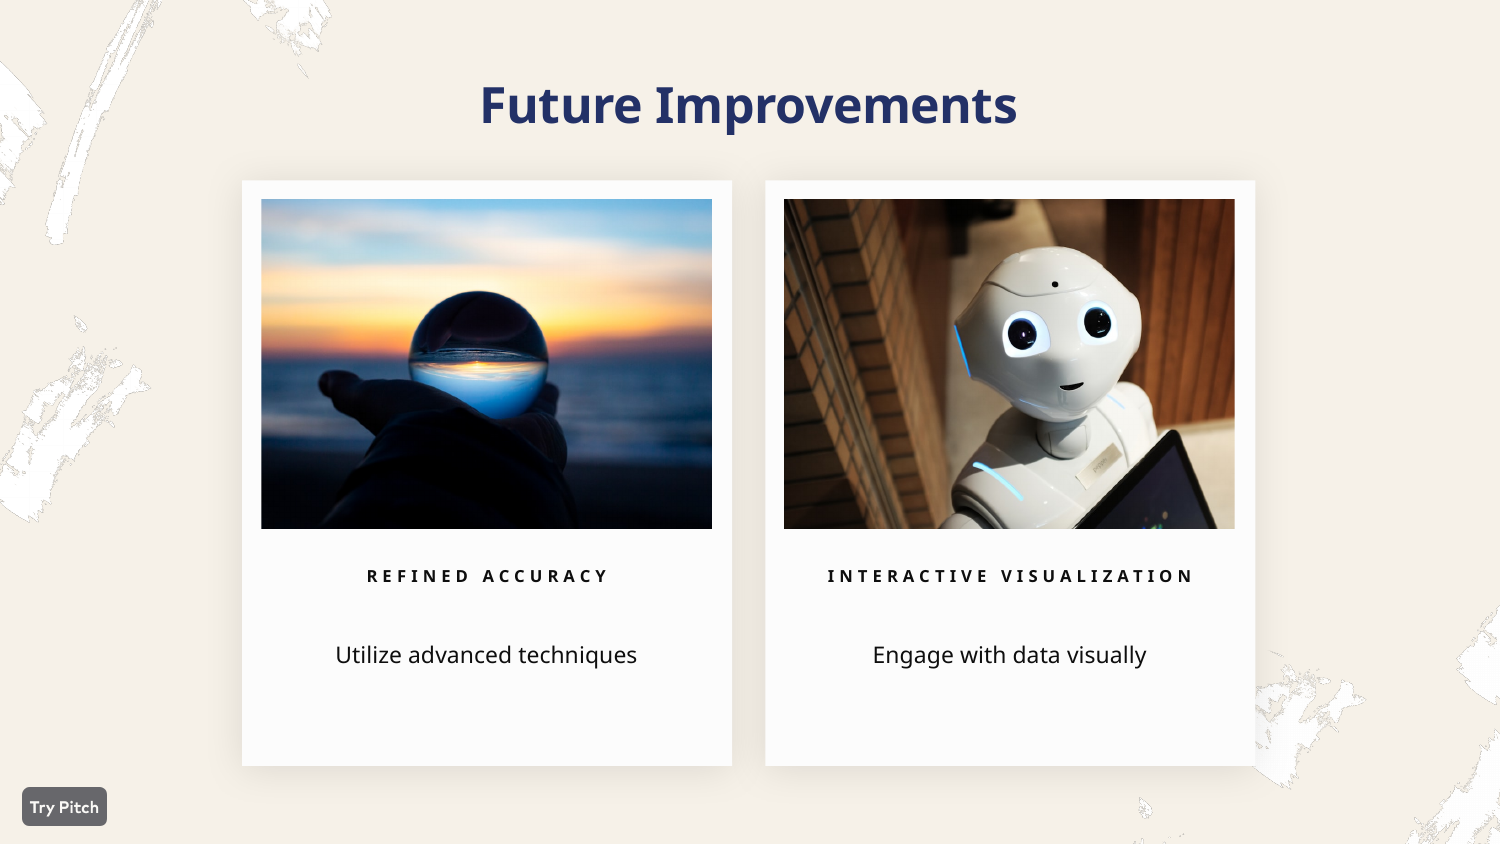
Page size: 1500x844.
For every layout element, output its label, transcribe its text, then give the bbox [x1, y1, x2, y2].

picture [784, 199, 1500, 844]
text_box [765, 180, 1256, 766]
text_box Engage with data visually [784, 633, 988, 669]
text_box Utilize advanced techniques [261, 633, 712, 669]
picture [22, 787, 107, 826]
text_box INTERACTIVE VISUALIZATION [784, 563, 988, 586]
text_box Future Improvements [332, 78, 1391, 134]
picture [0, 0, 712, 529]
text_box [242, 180, 733, 766]
text_box REFINED ACCURACY [261, 563, 712, 586]
